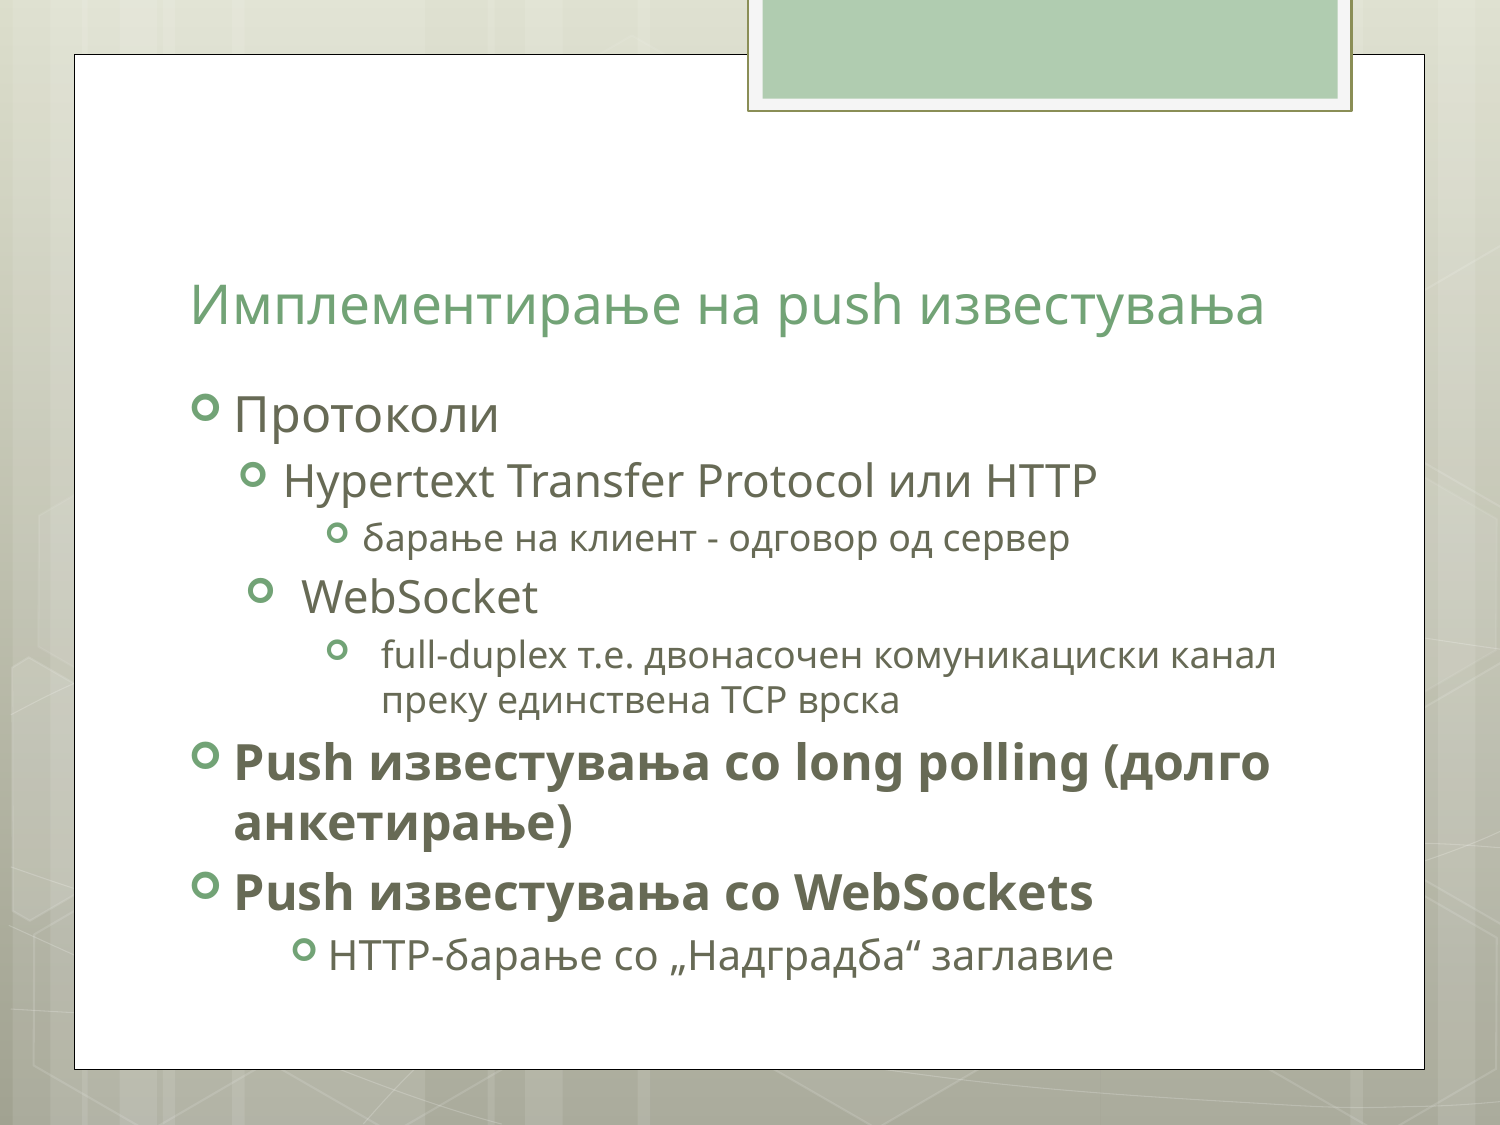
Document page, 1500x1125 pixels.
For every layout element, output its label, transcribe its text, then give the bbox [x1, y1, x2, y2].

list Протоколи Hypertext Transfer Protocol или HTTP барање на клиент - одговор од сервер WebSocket full-duplex т.е. двонасочeн комуникациски канал преку единствена TCP врска Push известувања со long polling (долго анкетирање) Push известувања со WebSockets HTTP-барање со „Надградба“ заглавие [162, 375, 1317, 1013]
title Имплементирање на push известувања [174, 212, 1328, 344]
